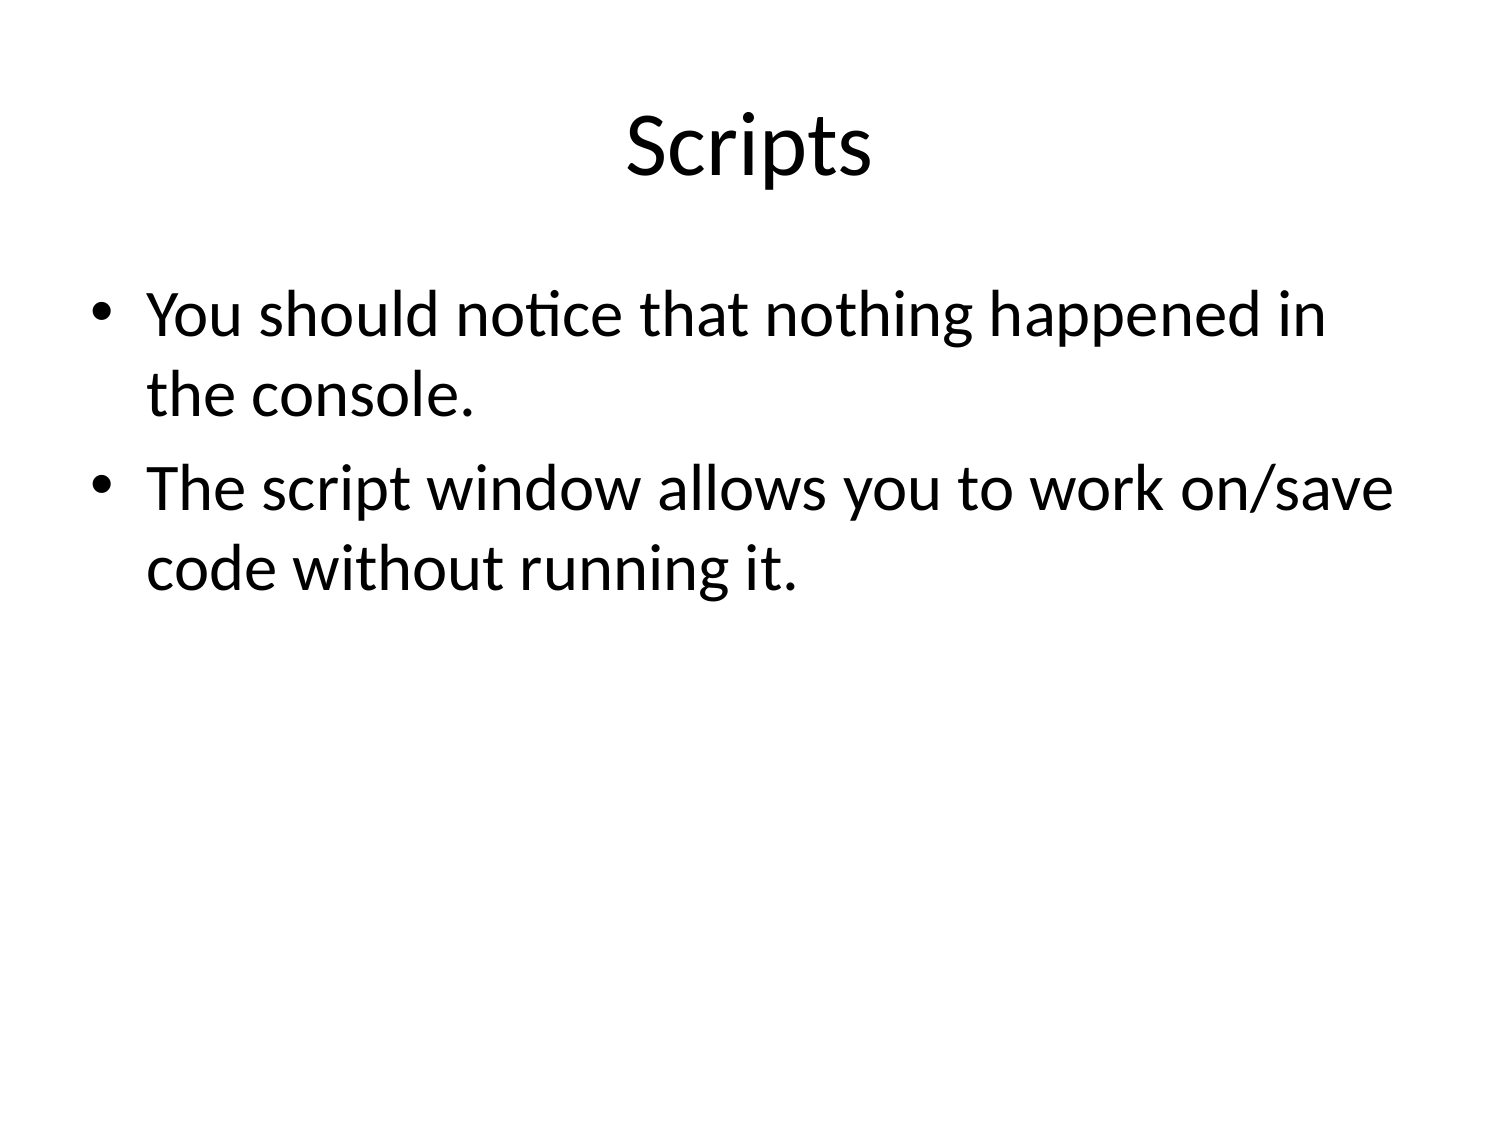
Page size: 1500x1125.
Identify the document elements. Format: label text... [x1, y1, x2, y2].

title Scripts [75, 45, 1425, 233]
list You should notice that nothing happened in the console. The script window allows you to work on/save code without running it. [75, 262, 1425, 1005]
